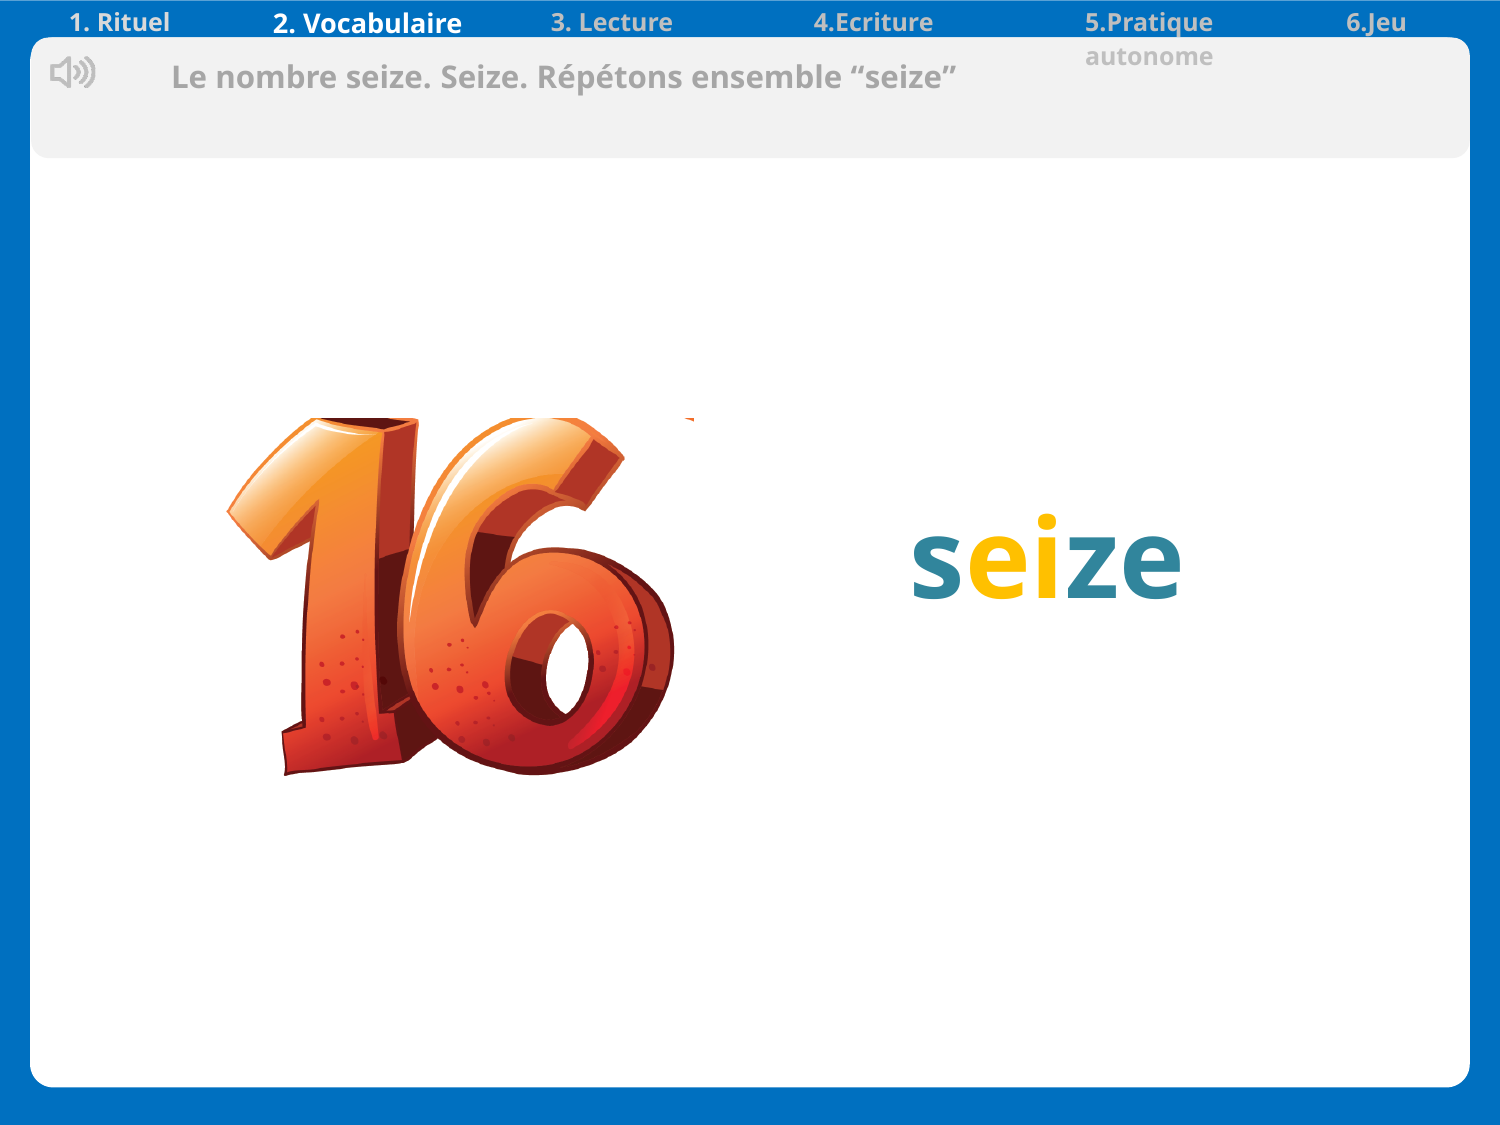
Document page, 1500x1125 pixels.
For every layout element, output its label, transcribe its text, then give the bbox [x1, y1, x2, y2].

table_header 1. Rituel [1, 0, 245, 72]
text_box seize [698, 480, 1478, 629]
text_box [0, 0, 1500, 1125]
picture [201, 418, 695, 780]
table_header 3. Lecture [490, 0, 734, 45]
table_header 5.Pratique autonome [1013, 0, 1286, 72]
text_box [27, 72, 1472, 1090]
table_header 2. Vocabulaire [245, 0, 490, 45]
text_box [50, 72, 96, 88]
table_header 6.Jeu [1286, 0, 1468, 72]
text_box Le nombre seize. Seize. Répétons ensemble “seize” [156, 45, 1157, 103]
text_box [29, 43, 1472, 161]
table_header 4.Ecriture [734, 0, 1013, 45]
